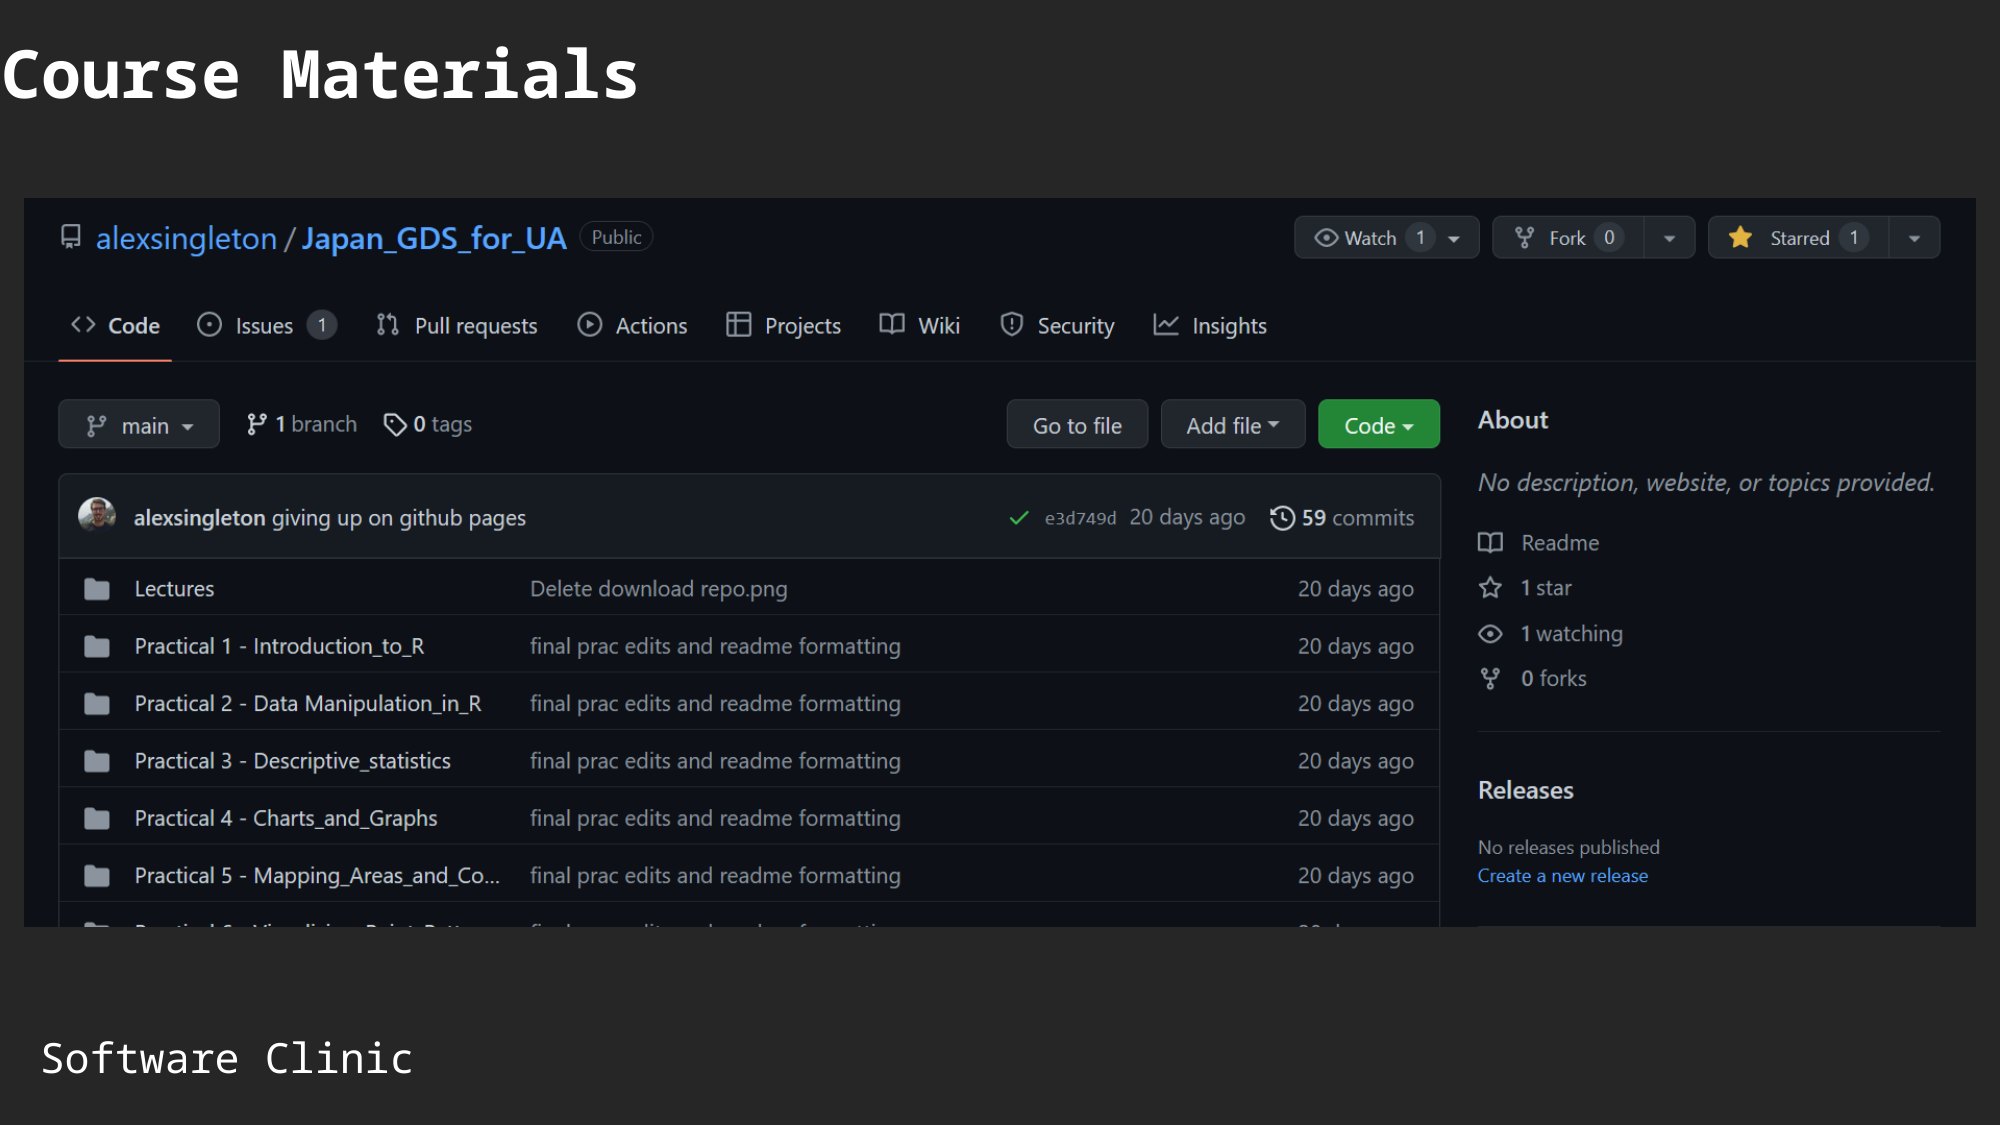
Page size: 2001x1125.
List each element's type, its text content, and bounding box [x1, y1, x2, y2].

picture [24, 198, 1976, 927]
text_box Software Clinic [24, 1024, 1667, 1090]
text_box Course Materials [0, 24, 753, 120]
